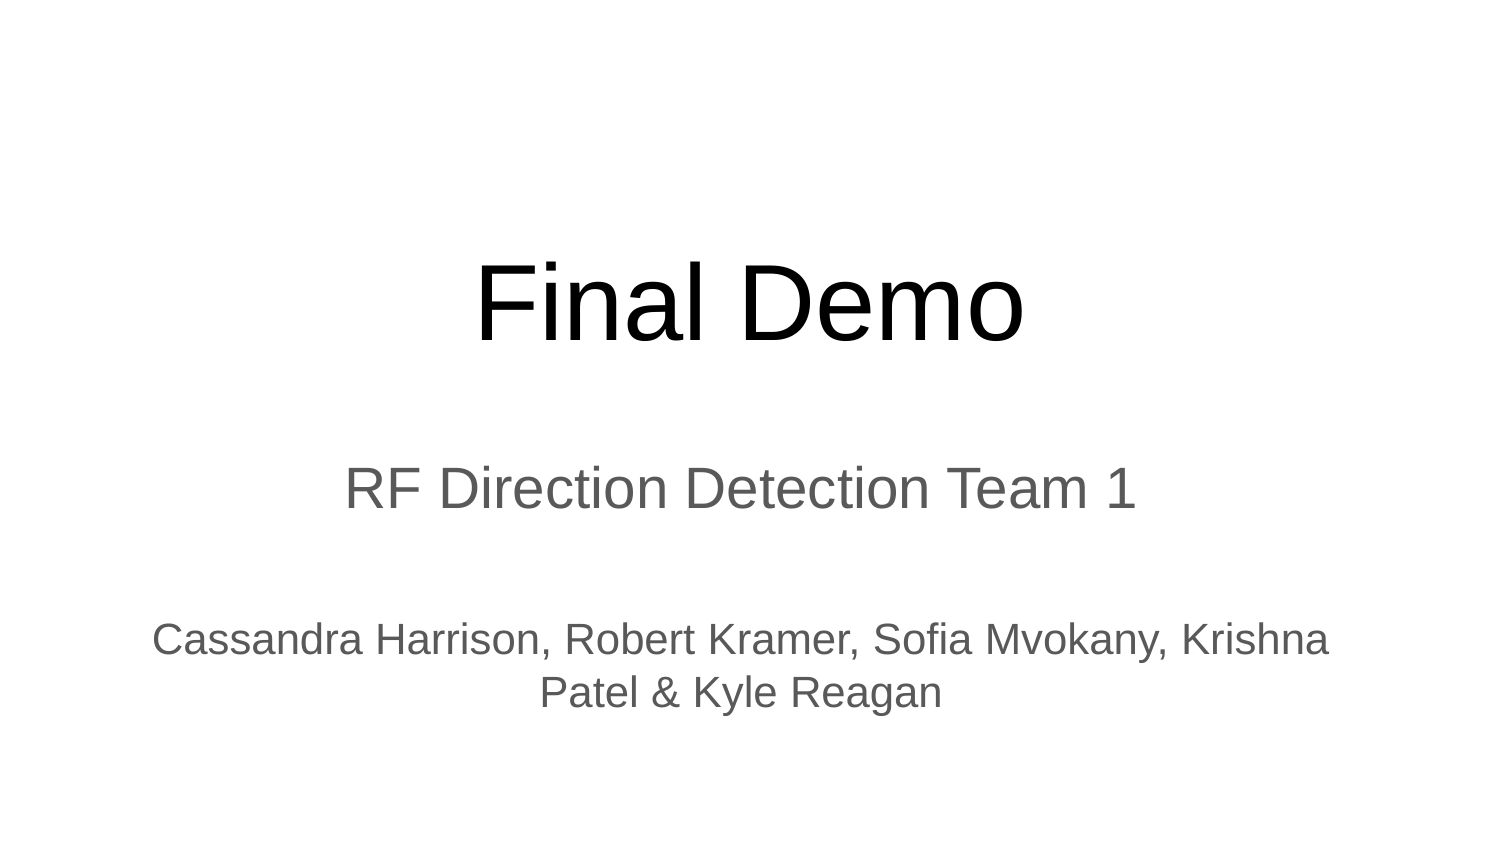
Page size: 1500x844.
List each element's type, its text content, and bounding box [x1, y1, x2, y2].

subtitle RF Direction Detection Team 1 [51, 435, 1449, 566]
title Final Demo [51, 40, 1449, 378]
text_box Cassandra Harrison, Robert Kramer, Sofia Mvokany, Krishna Patel & Kyle Reagan [110, 596, 1372, 689]
